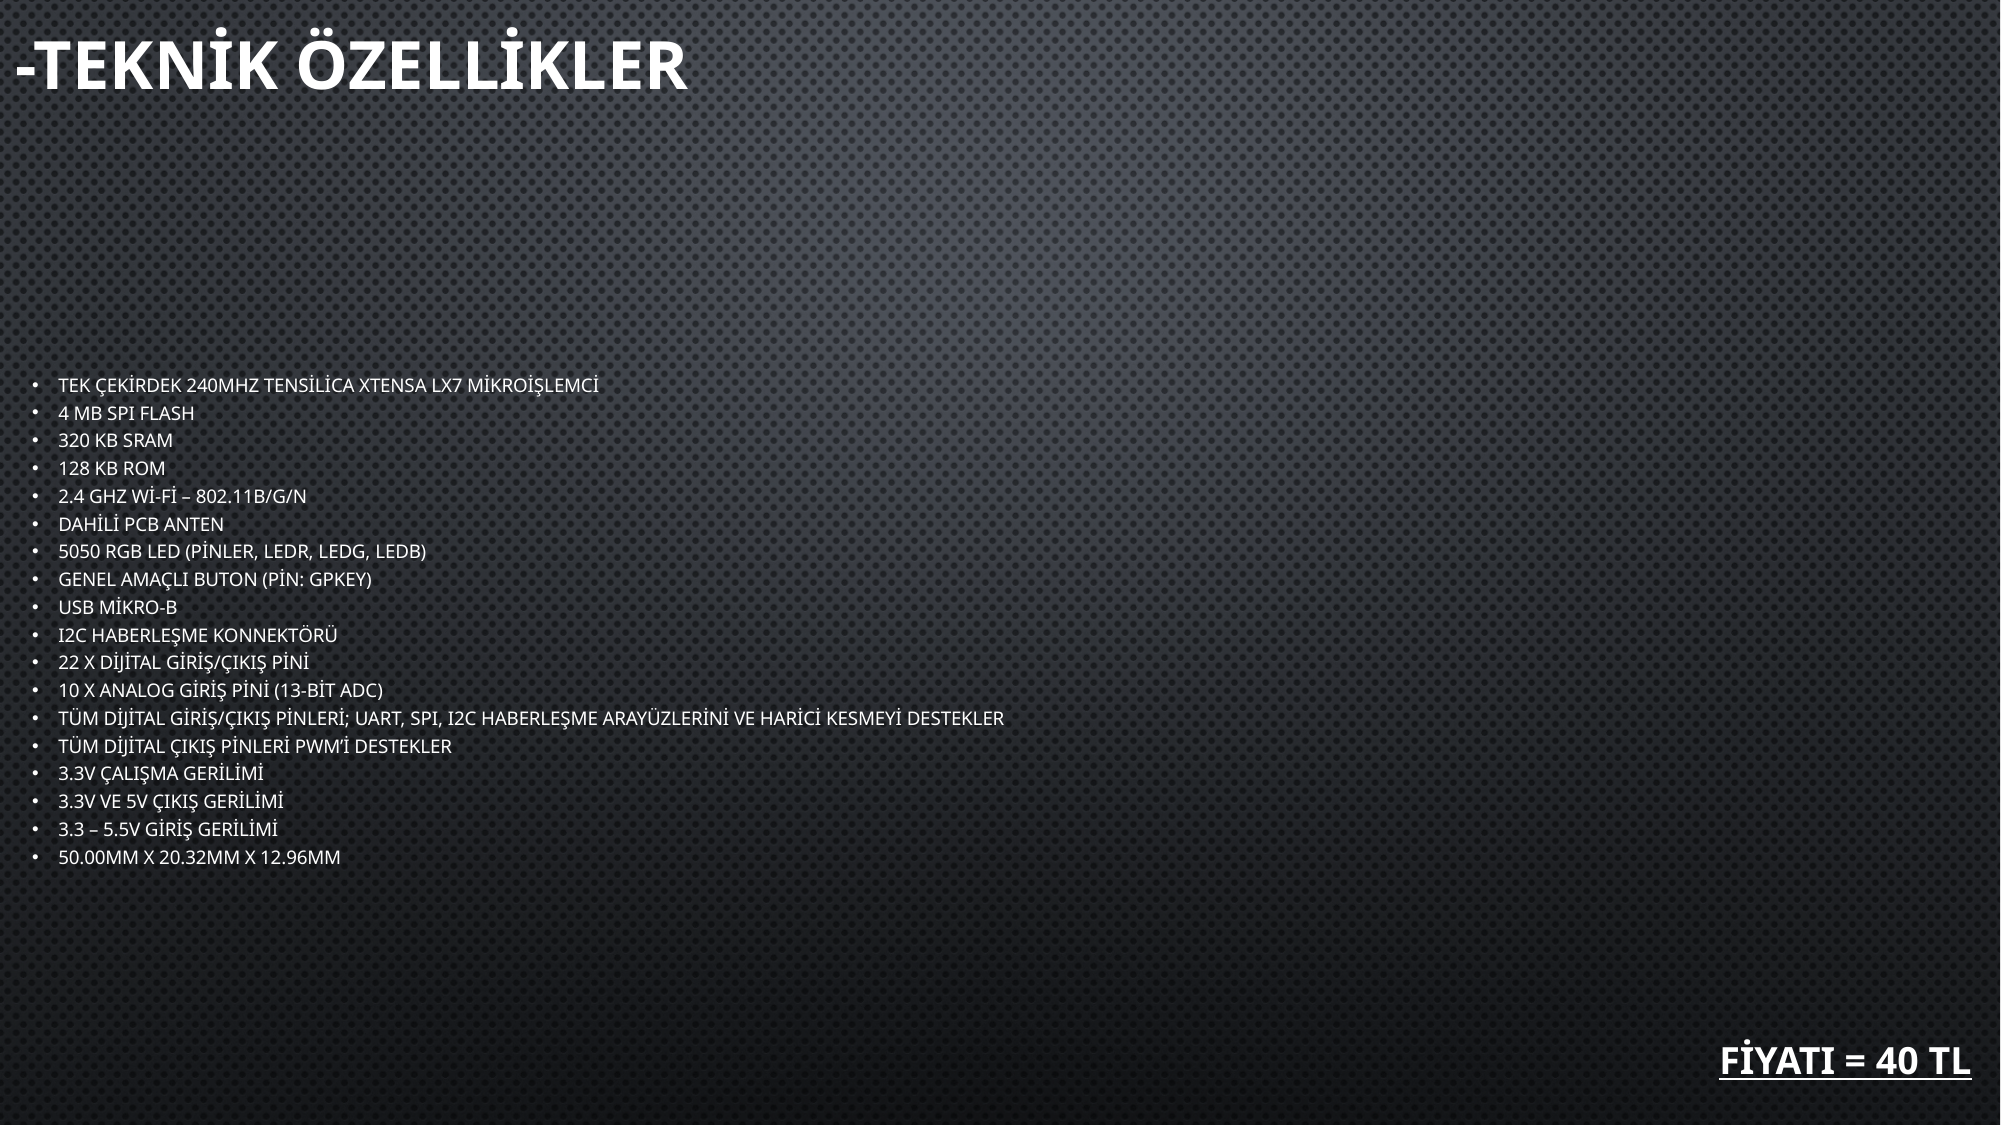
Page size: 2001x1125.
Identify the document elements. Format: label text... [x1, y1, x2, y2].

title -TEKNİK ÖZELLİKLER [0, 0, 1625, 259]
list Tek Çekirdek 240MHz Tensilica Xtensa LX7 Mikroişlemci 4 MB SPI Flash 320 KB SRAM 128 KB ROM 2.4 GHz Wi-Fi – 802.11b/g/n Dahili PCB Anten 5050 RGB LED (Pinler, LEDR, LEDG, LEDB) Genel Amaçlı Buton (Pin: GPKEY) USB Mikro-B I2C Haberleşme Konnektörü 22 x Dijital Giriş/Çıkış Pini 10 x Analog Giriş Pini (13-bit ADC) Tüm Dijital Giriş/Çıkış Pinleri; UART, SPI, I2C Haberleşme Arayüzlerini ve Harici Kesmeyi Destekler Tüm Dijital Çıkış Pinleri PWM’i Destekler 3.3V Çalışma Gerilimi 3.3V ve 5V Çıkış Gerilimi 3.3 – 5.5V Giriş Gerilimi 50.00mm x 20.32mm x 12.96mm [17, 366, 1643, 879]
text_box FİYATI = 40 TL [1704, 1029, 1987, 1090]
